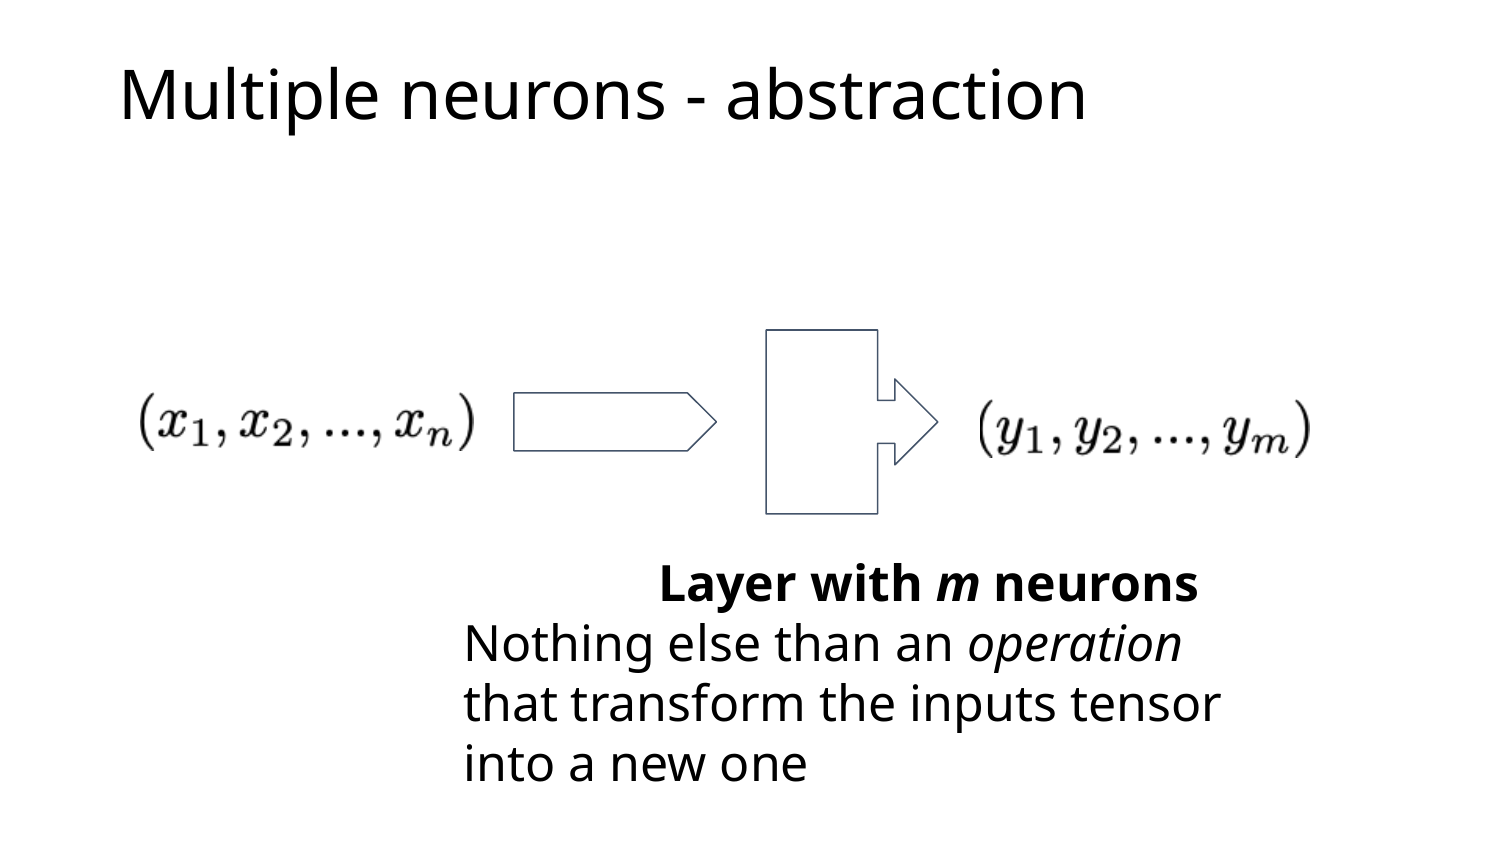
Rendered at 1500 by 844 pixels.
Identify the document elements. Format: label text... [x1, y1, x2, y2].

text_box [766, 330, 938, 514]
picture [980, 399, 1310, 458]
text_box [513, 392, 717, 451]
picture [140, 392, 474, 451]
text_box Layer with m neurons Nothing else than an operation that transform the inputs tensor into a new one [448, 536, 1296, 714]
title Multiple neurons - abstraction [103, 44, 1397, 208]
